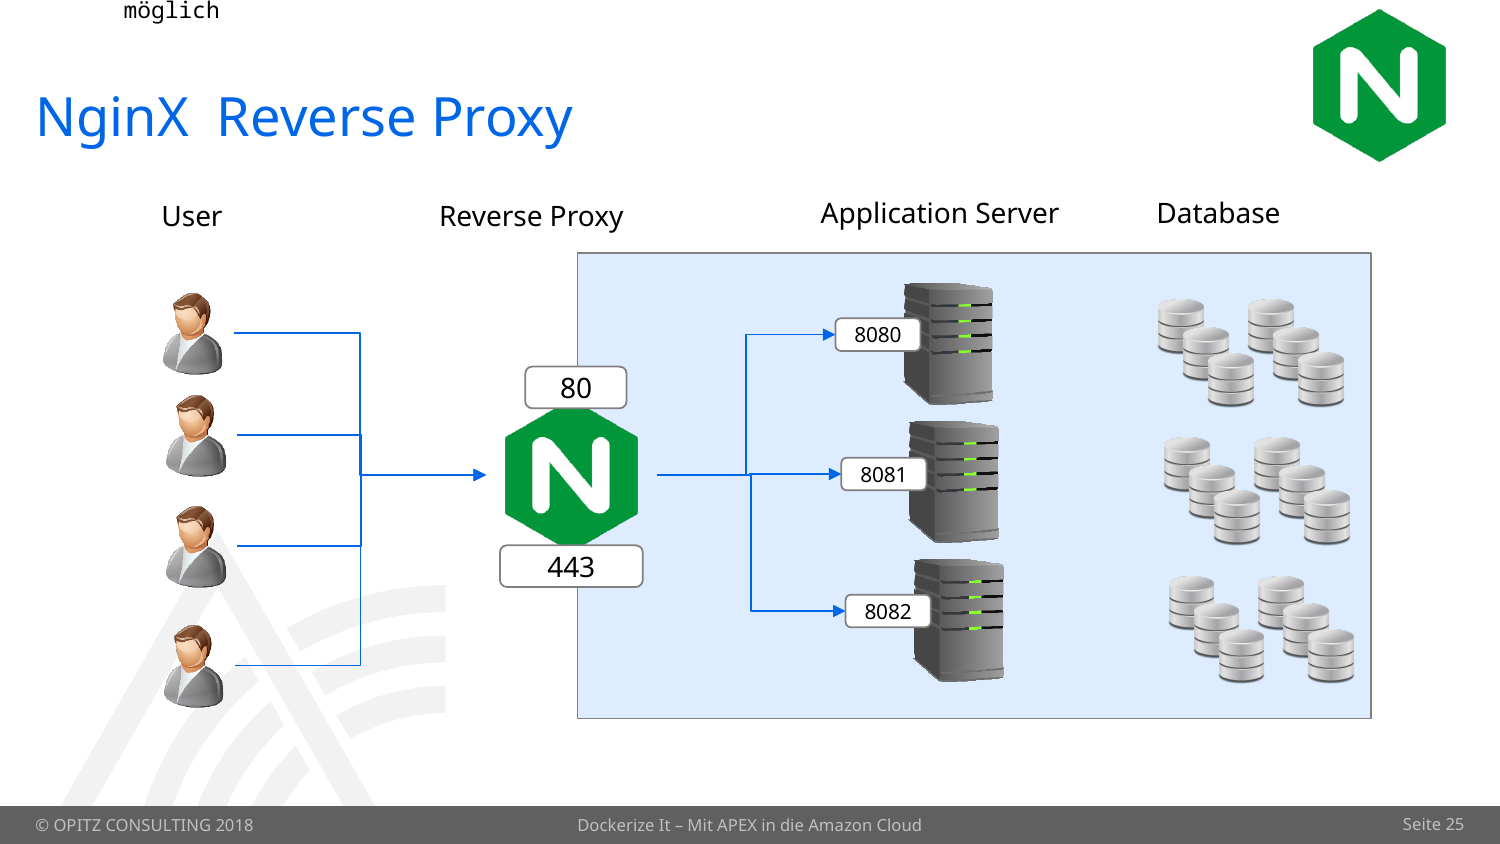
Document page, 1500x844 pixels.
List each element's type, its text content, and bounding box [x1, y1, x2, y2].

text_box 8080 [834, 317, 902, 352]
picture [1165, 576, 1357, 687]
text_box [656, 474, 846, 612]
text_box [233, 332, 487, 476]
picture [912, 559, 1004, 682]
text_box [577, 252, 1372, 719]
picture [1161, 437, 1353, 548]
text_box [485, 366, 656, 588]
slide_number Seite 25 [1305, 806, 1465, 844]
picture [908, 421, 1000, 543]
text_box Reverse Proxy [424, 191, 639, 240]
picture [153, 393, 234, 478]
footer Dockerize It – Mit APEX in die Amazon Cloud [496, 806, 1004, 844]
picture [1293, 0, 1465, 172]
title NginX Reverse Proxy [35, 14, 1293, 148]
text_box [237, 434, 487, 474]
picture [153, 504, 234, 589]
text_box Database [1141, 188, 1296, 237]
text_box Application Server [805, 187, 1075, 236]
picture [1155, 299, 1347, 410]
picture [151, 623, 236, 708]
text_box 8081 [840, 456, 908, 492]
text_box User [146, 191, 238, 240]
picture [150, 291, 235, 376]
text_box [234, 474, 487, 666]
text_box 8082 [844, 593, 912, 629]
picture [902, 283, 994, 405]
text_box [656, 334, 836, 475]
